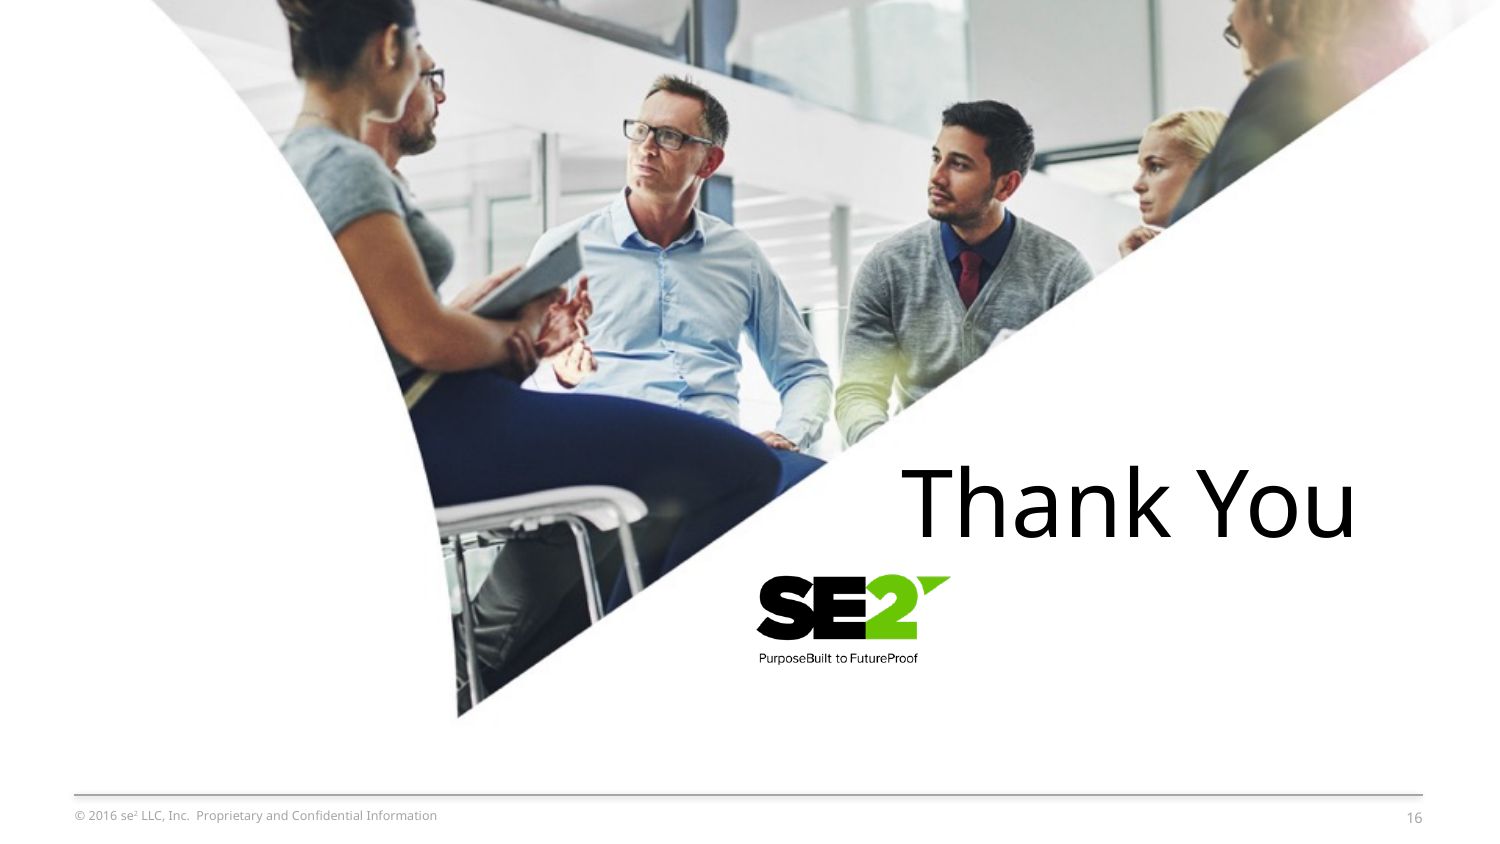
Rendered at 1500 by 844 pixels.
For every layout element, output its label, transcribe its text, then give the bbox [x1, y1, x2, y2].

slide_number 16 [1294, 801, 1438, 828]
title Thank You [886, 436, 1500, 561]
picture [0, 0, 1500, 844]
